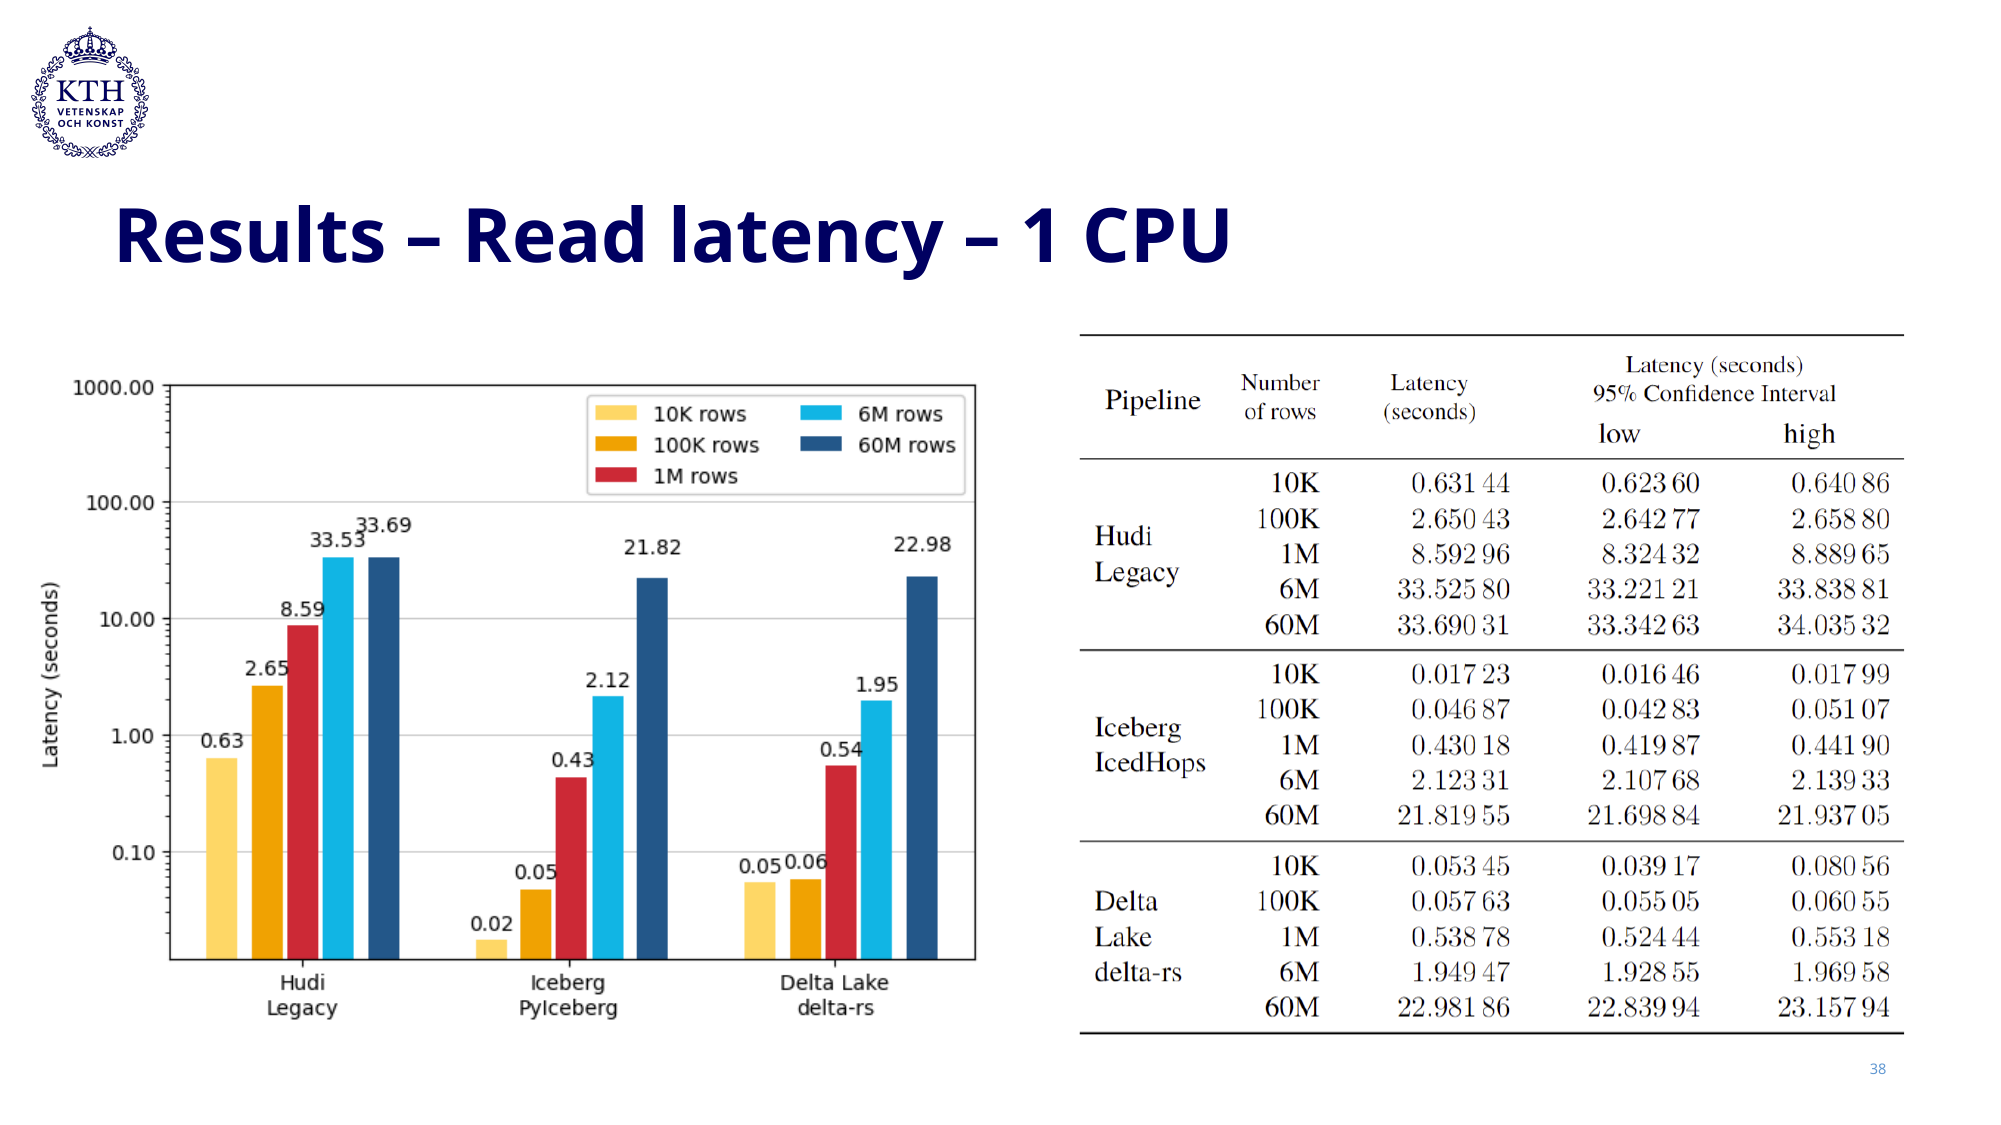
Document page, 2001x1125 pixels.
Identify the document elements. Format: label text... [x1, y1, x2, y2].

picture [1074, 326, 1913, 1038]
title Results – Read latency – 1 CPU [98, 179, 1902, 273]
picture [28, 314, 988, 1027]
picture [31, 26, 149, 158]
slide_number 38 [1451, 1061, 1902, 1078]
